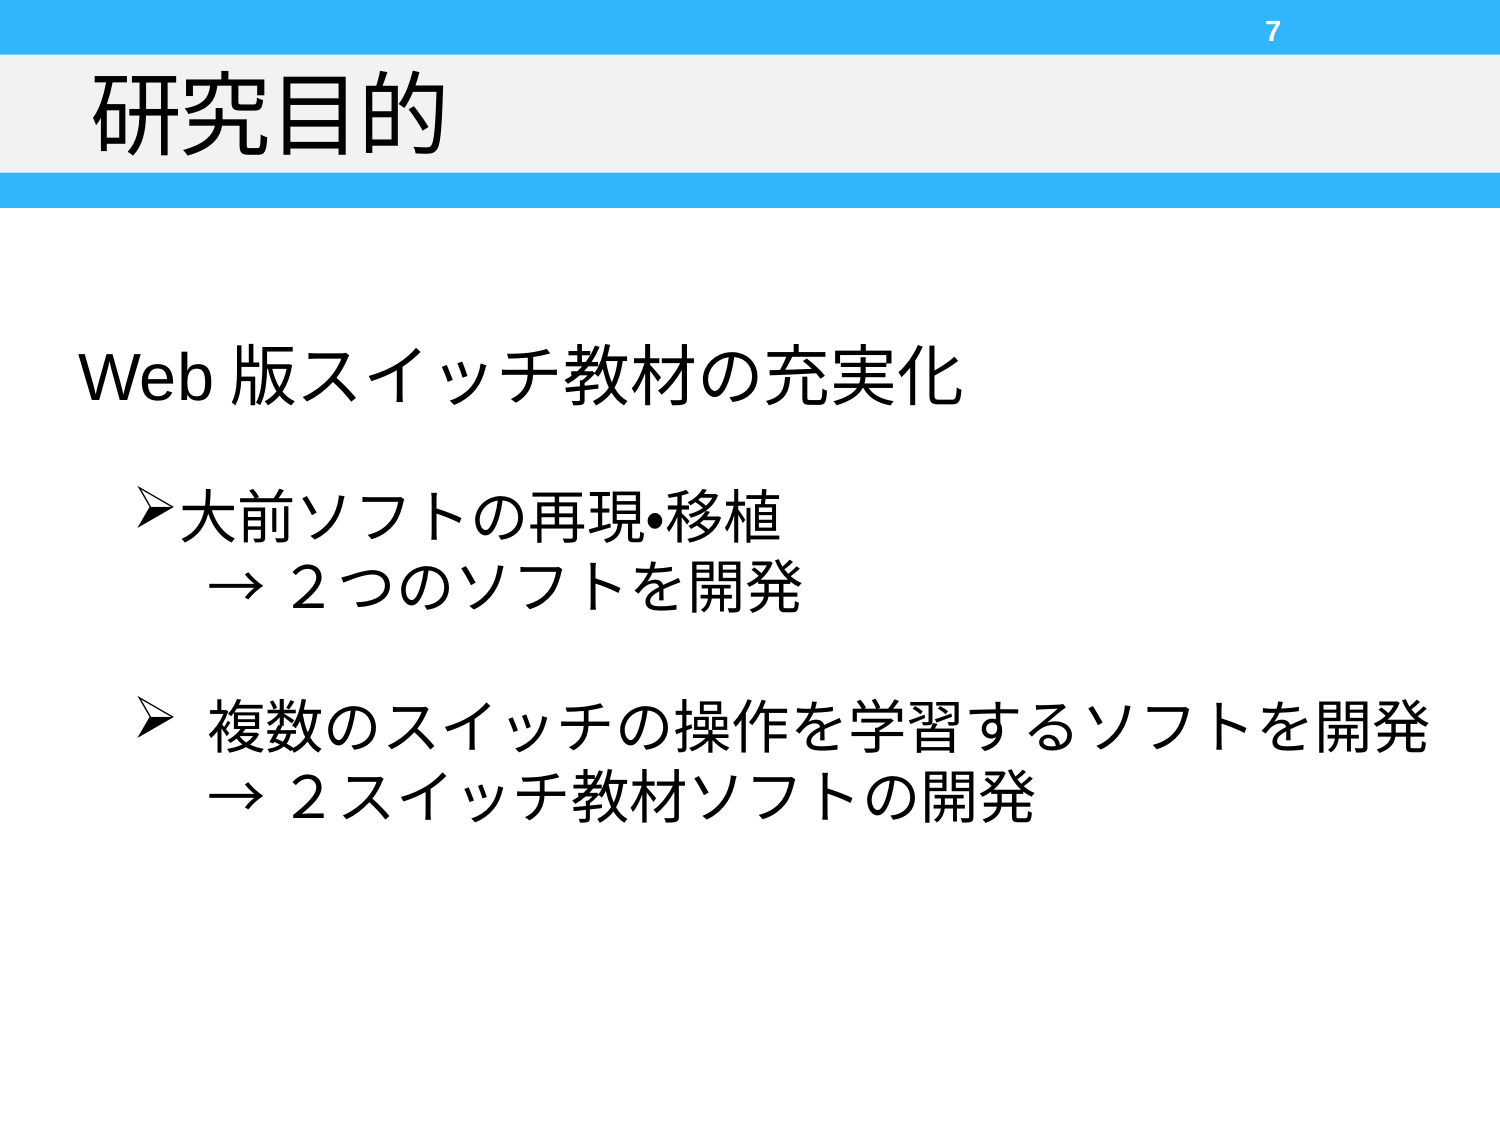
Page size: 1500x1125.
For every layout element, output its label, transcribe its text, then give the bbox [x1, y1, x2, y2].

slide_number 7 [1250, 3, 1425, 57]
text_box Web版スイッチ教材の充実化 [63, 326, 979, 421]
text_box 大前ソフトの再現・移植 →２つのソフトを開発 複数のスイッチの操作を学習するソフトを開発 →２スイッチ教材ソフトの開発 [117, 472, 1446, 838]
title 研究目的 [75, 30, 1425, 194]
